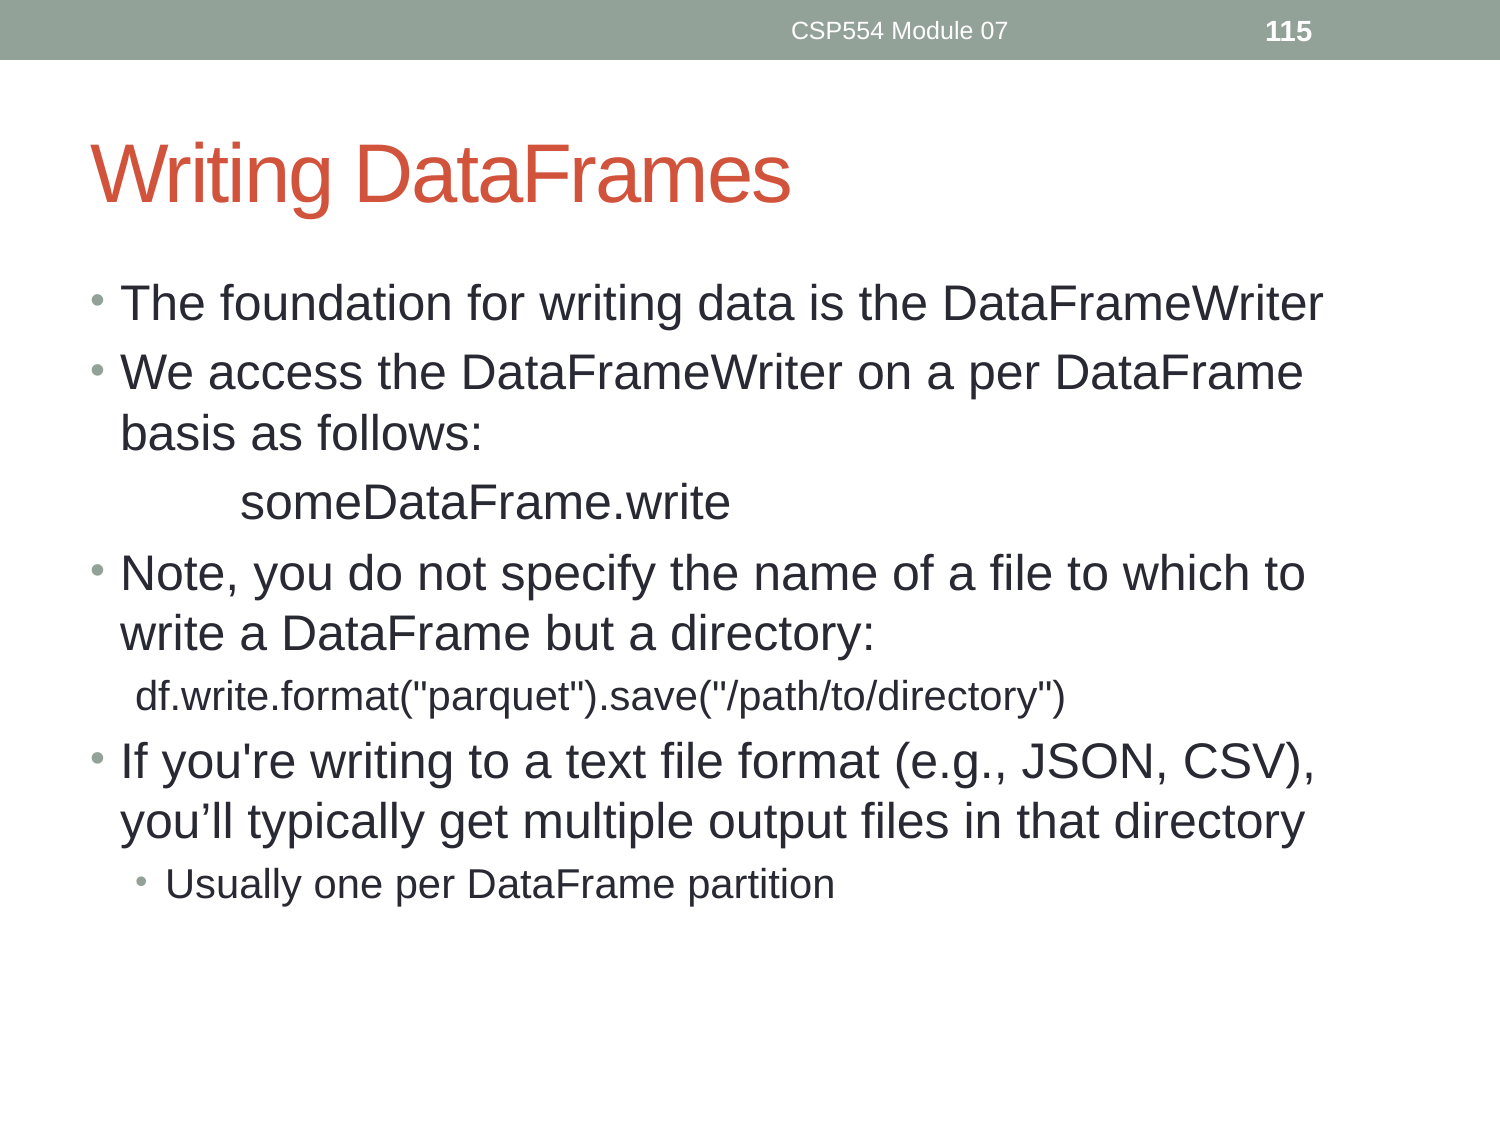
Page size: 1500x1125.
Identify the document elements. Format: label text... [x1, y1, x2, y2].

footer CSP554 Module 07 [562, 3, 1238, 57]
list The foundation for writing data is the DataFrameWriter We access the DataFrameWriter on a per DataFrame basis as follows: someDataFrame.write Note, you do not specify the name of a file to which to write a DataFrame but a directory: df.write.format("parquet").save("/path/to/directory") If you're writing to a text file format (e.g., JSON, CSV), you’ll typically get multiple output files in that directory Usually one per DataFrame partition [75, 262, 1425, 1063]
title Writing DataFrames [75, 87, 1425, 250]
slide_number 115 [1250, 3, 1425, 57]
